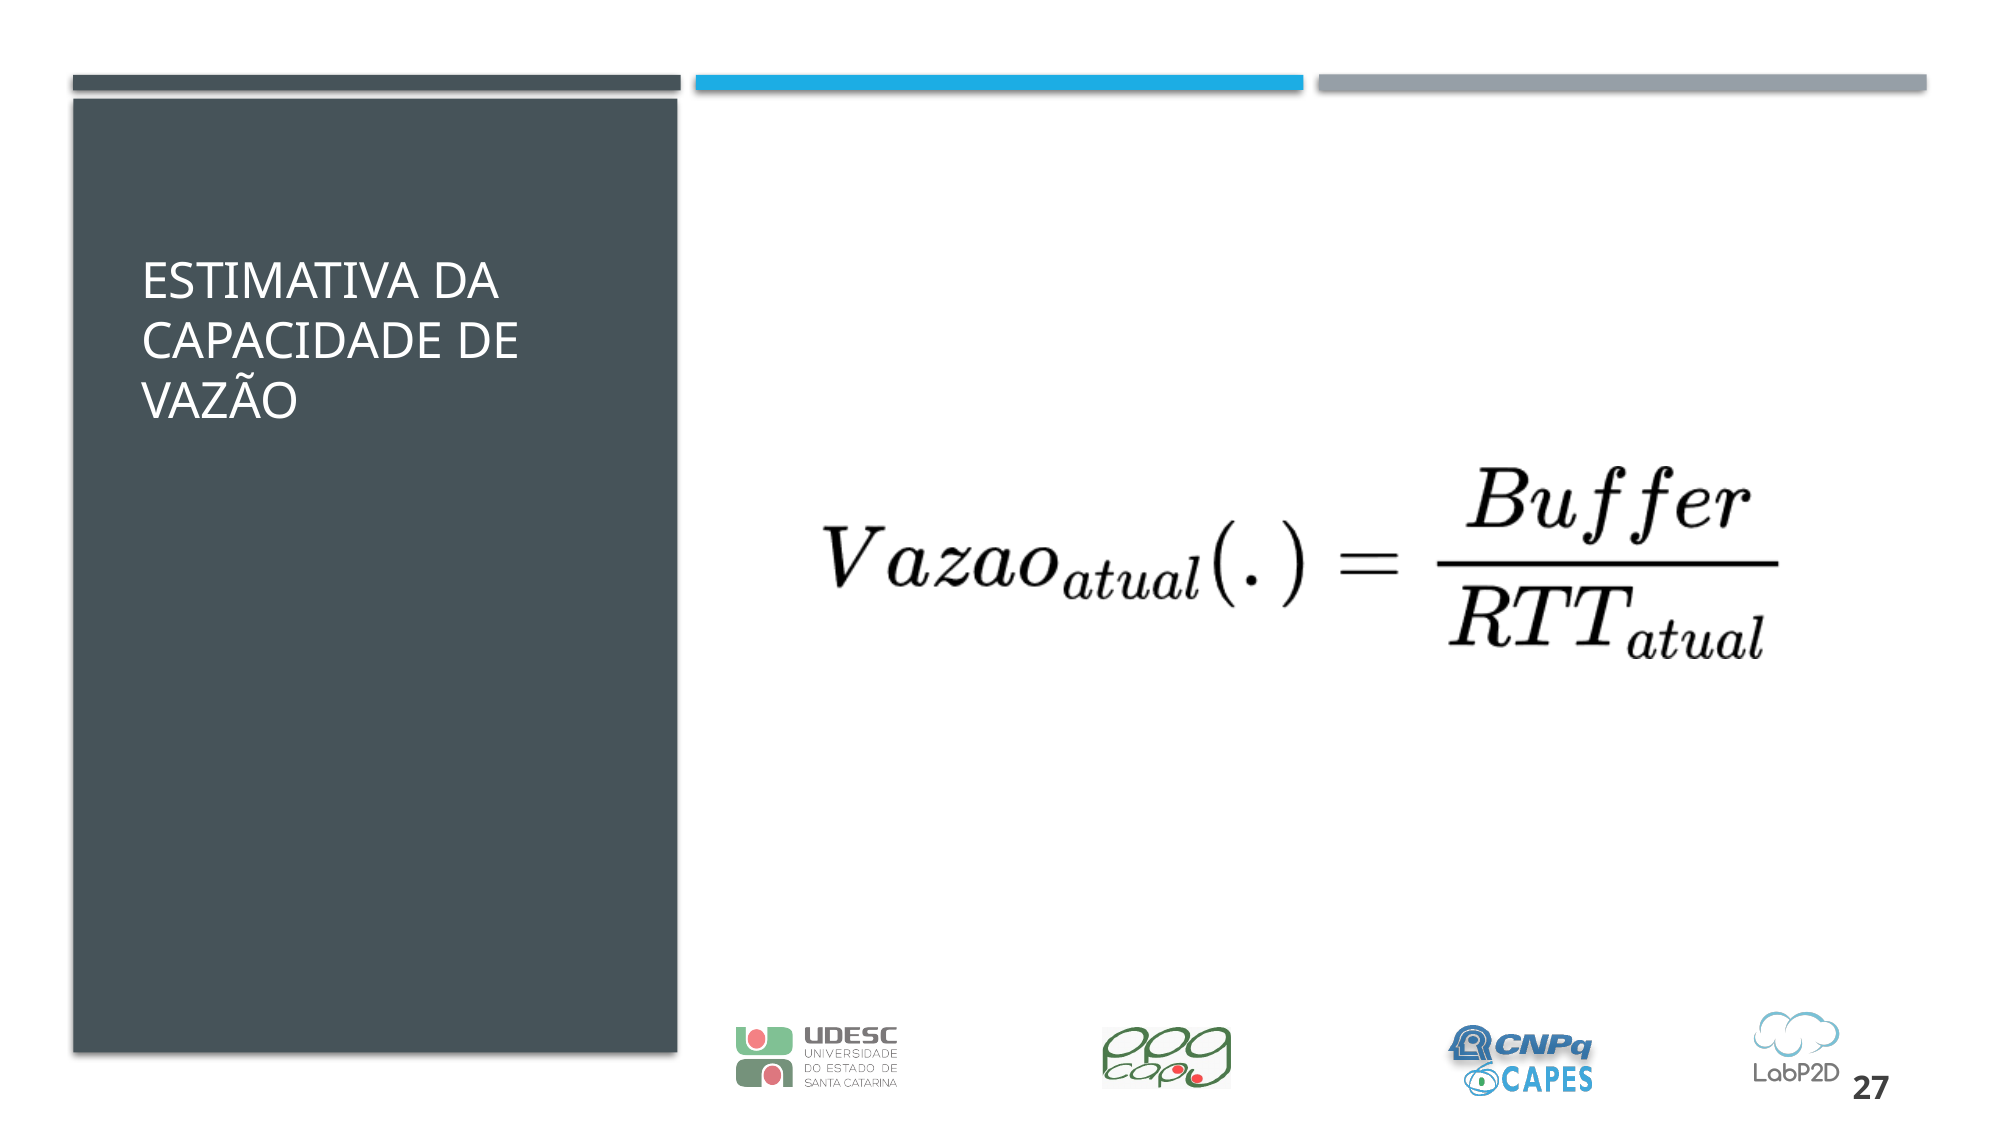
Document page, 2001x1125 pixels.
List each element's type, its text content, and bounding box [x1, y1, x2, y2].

picture [1749, 1007, 1845, 1086]
slide_number 27 [1732, 1059, 1905, 1120]
picture [816, 465, 1792, 659]
picture [735, 1026, 898, 1088]
picture [1102, 1026, 1232, 1090]
title Estimativa da capacidade de vazão [125, 153, 624, 436]
picture [1447, 1024, 1593, 1096]
